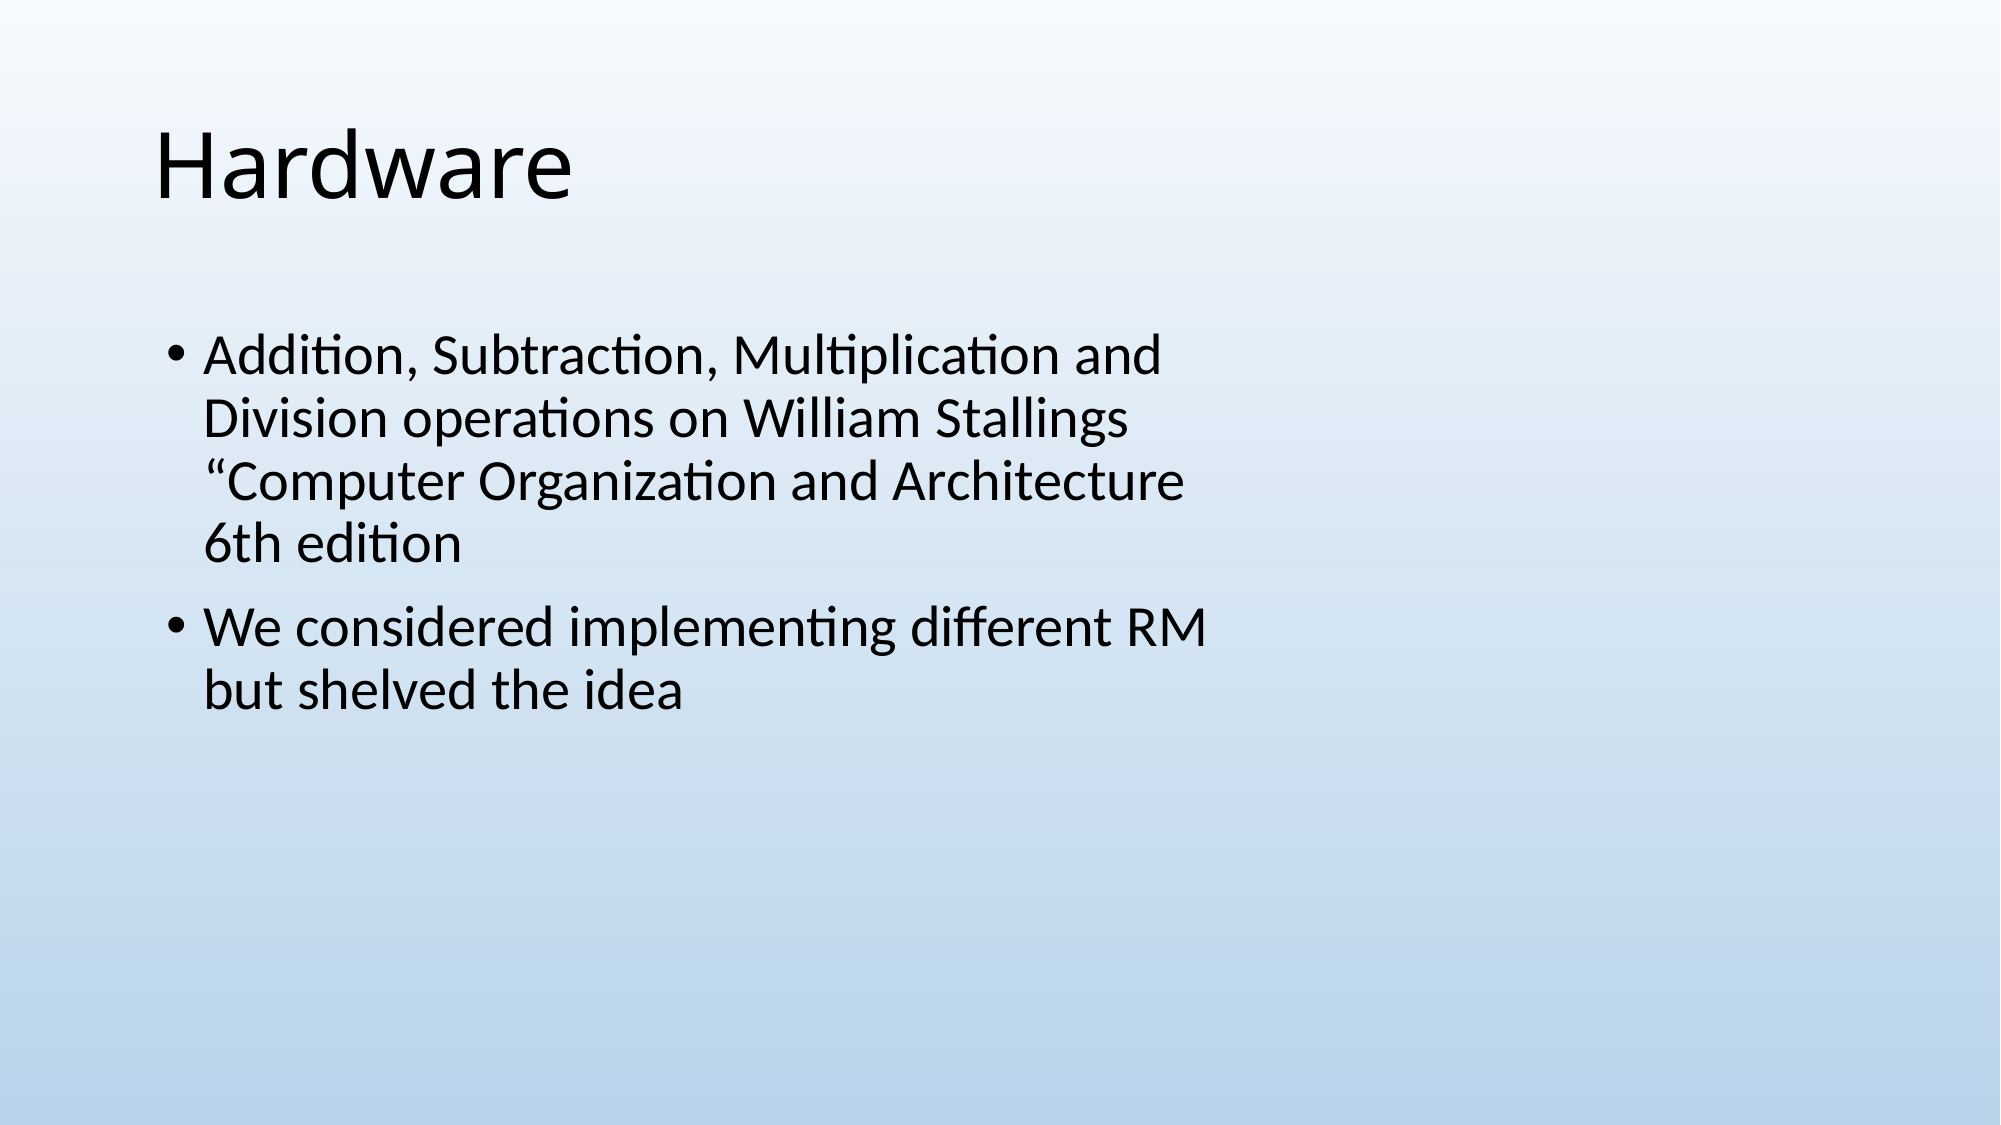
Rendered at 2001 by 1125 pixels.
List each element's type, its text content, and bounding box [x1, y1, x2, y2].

list Addition, Subtraction, Multiplication and Division operations on William Stallings “Computer Organization and Architecture 6th edition We considered implementing different RM but shelved the idea [151, 316, 1290, 974]
title Hardware [137, 59, 1863, 278]
